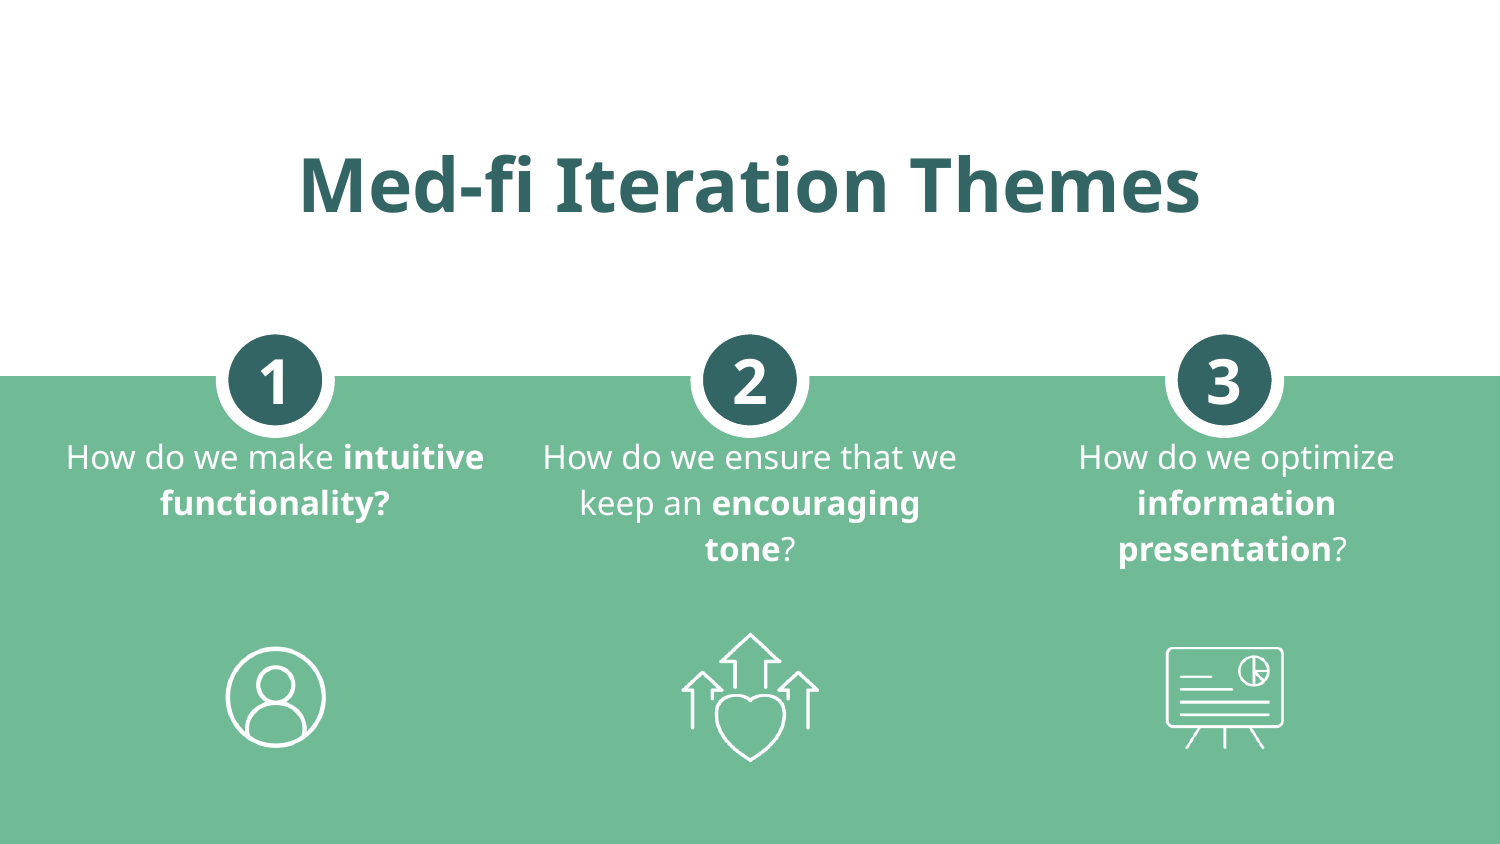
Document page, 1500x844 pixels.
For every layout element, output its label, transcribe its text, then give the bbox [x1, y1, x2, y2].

text_box How do we make intuitive functionality? [43, 415, 508, 648]
picture [221, 643, 329, 751]
text_box 2 [696, 328, 804, 432]
text_box How do we optimize information presentation? [1016, 415, 1457, 580]
picture [1142, 614, 1307, 780]
text_box Med-fi Iteration Themes [213, 122, 1287, 243]
text_box 1 [222, 328, 329, 432]
text_box [0, 376, 1500, 844]
picture [676, 623, 824, 771]
text_box How do we ensure that we keep an encouraging tone? [517, 415, 983, 580]
text_box 3 [1171, 328, 1278, 432]
